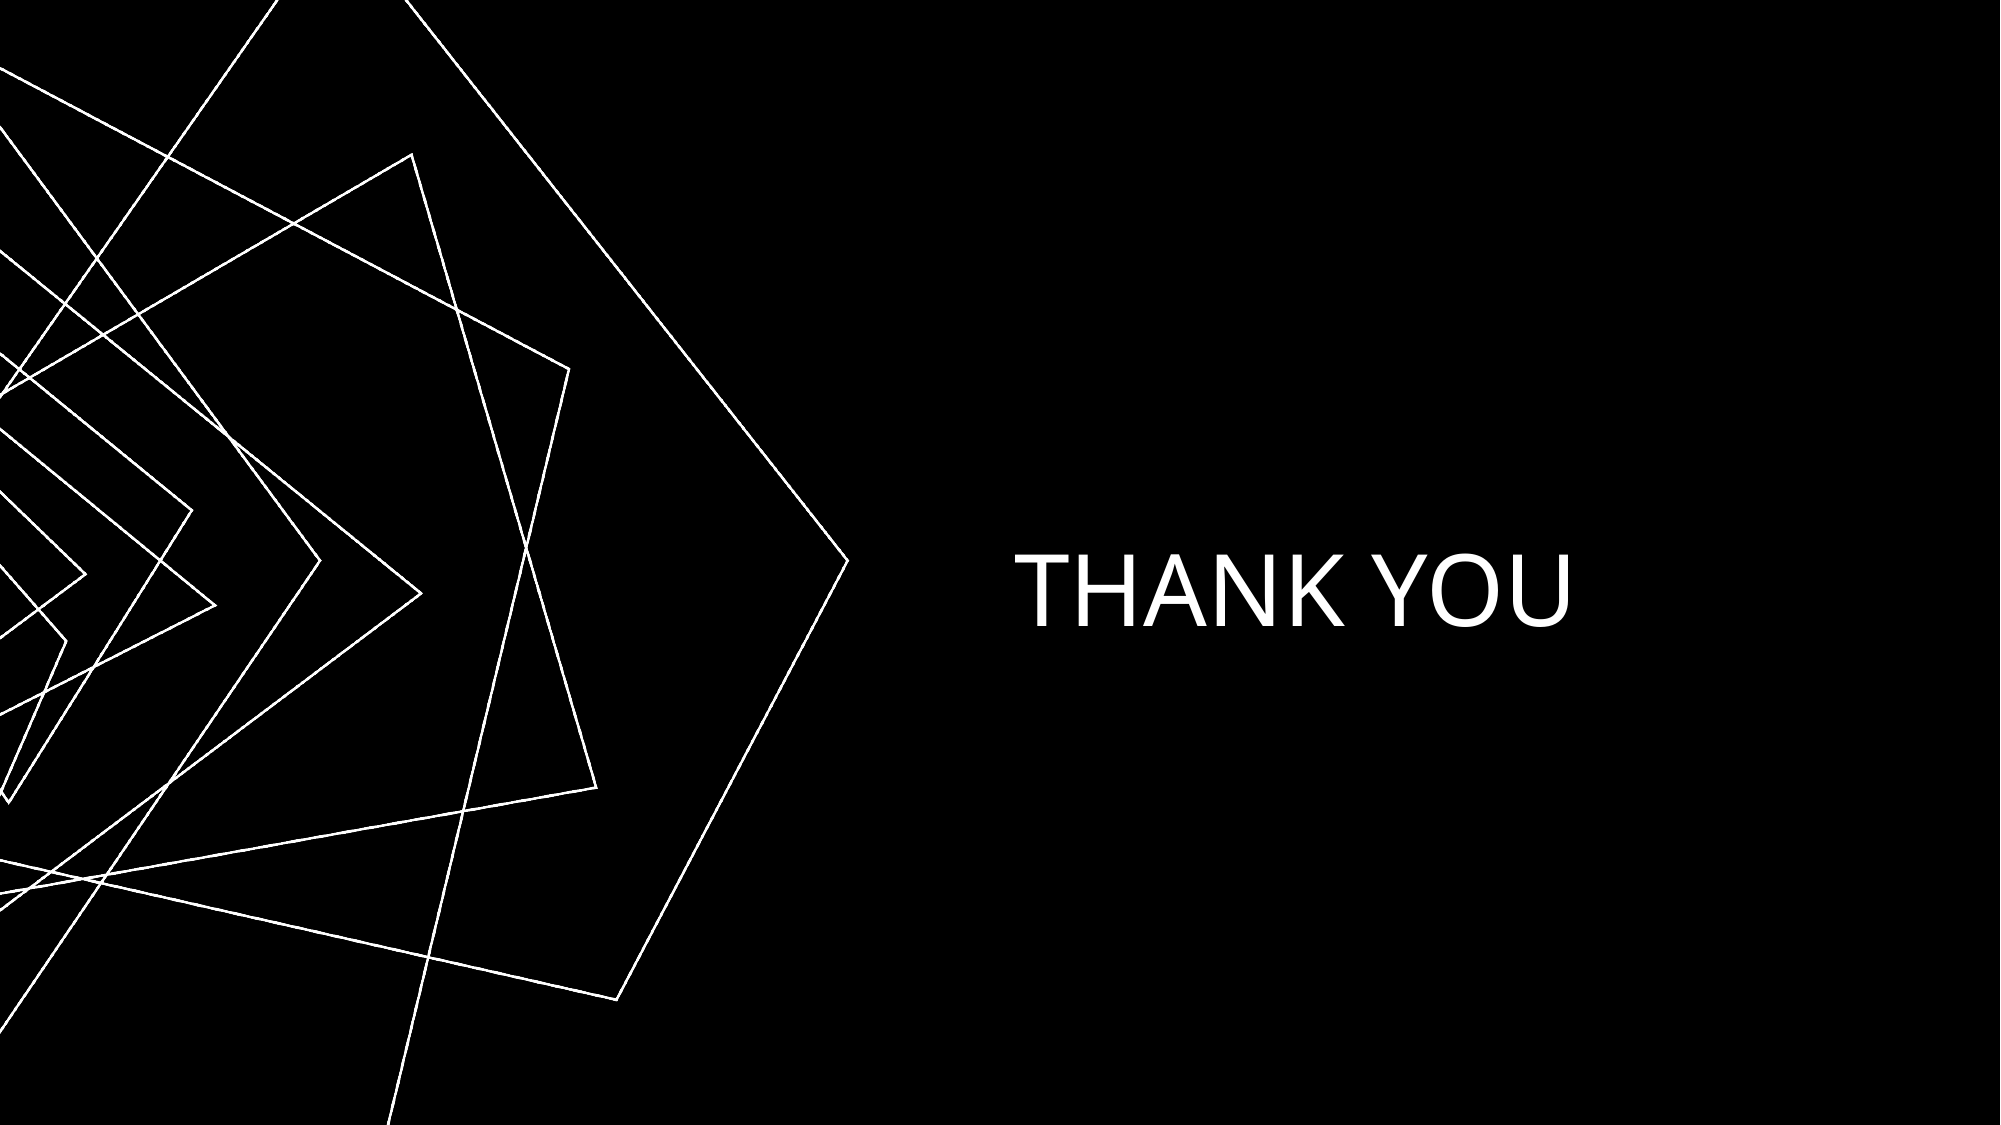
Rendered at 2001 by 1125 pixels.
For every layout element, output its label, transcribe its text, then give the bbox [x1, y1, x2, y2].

title Thank you [999, 61, 1829, 656]
picture [0, 0, 850, 1125]
